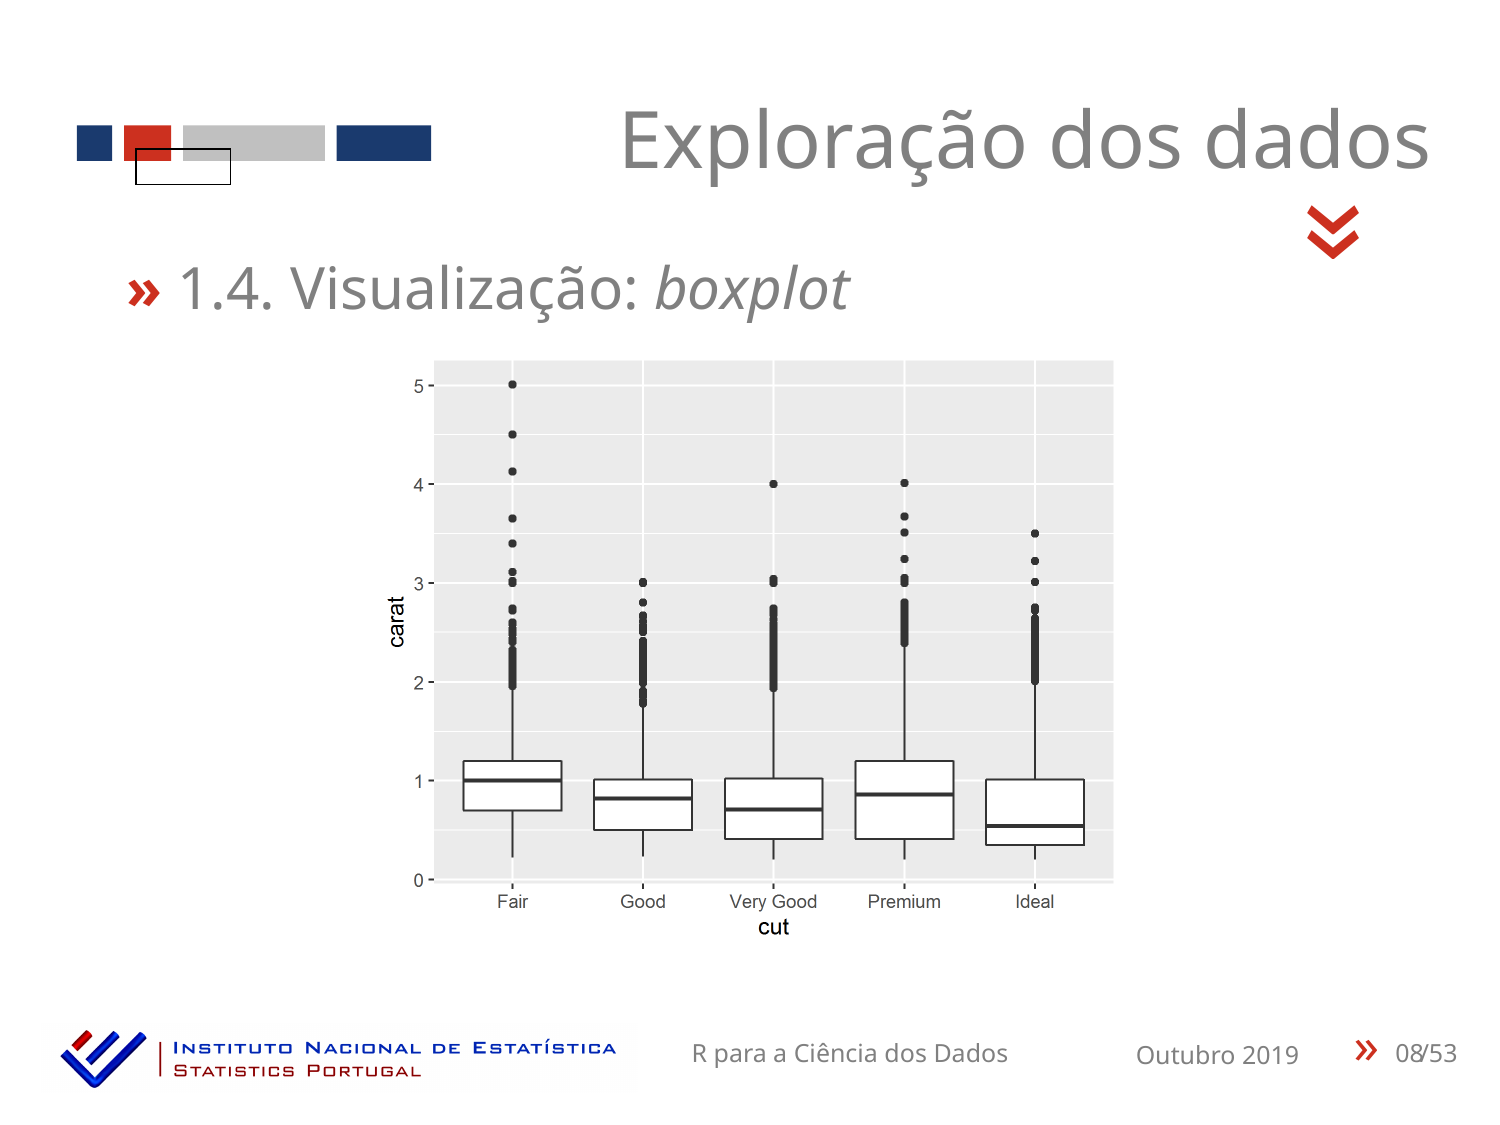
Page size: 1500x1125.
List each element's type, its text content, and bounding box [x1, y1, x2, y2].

picture [41, 1023, 638, 1093]
text_box « [1234, 207, 1400, 280]
text_box » 1.4. Visualização: boxplot [111, 243, 1376, 329]
picture [374, 349, 1126, 951]
text_box 08 [1380, 1029, 1447, 1075]
text_box Exploração dos dados [454, 66, 1447, 207]
